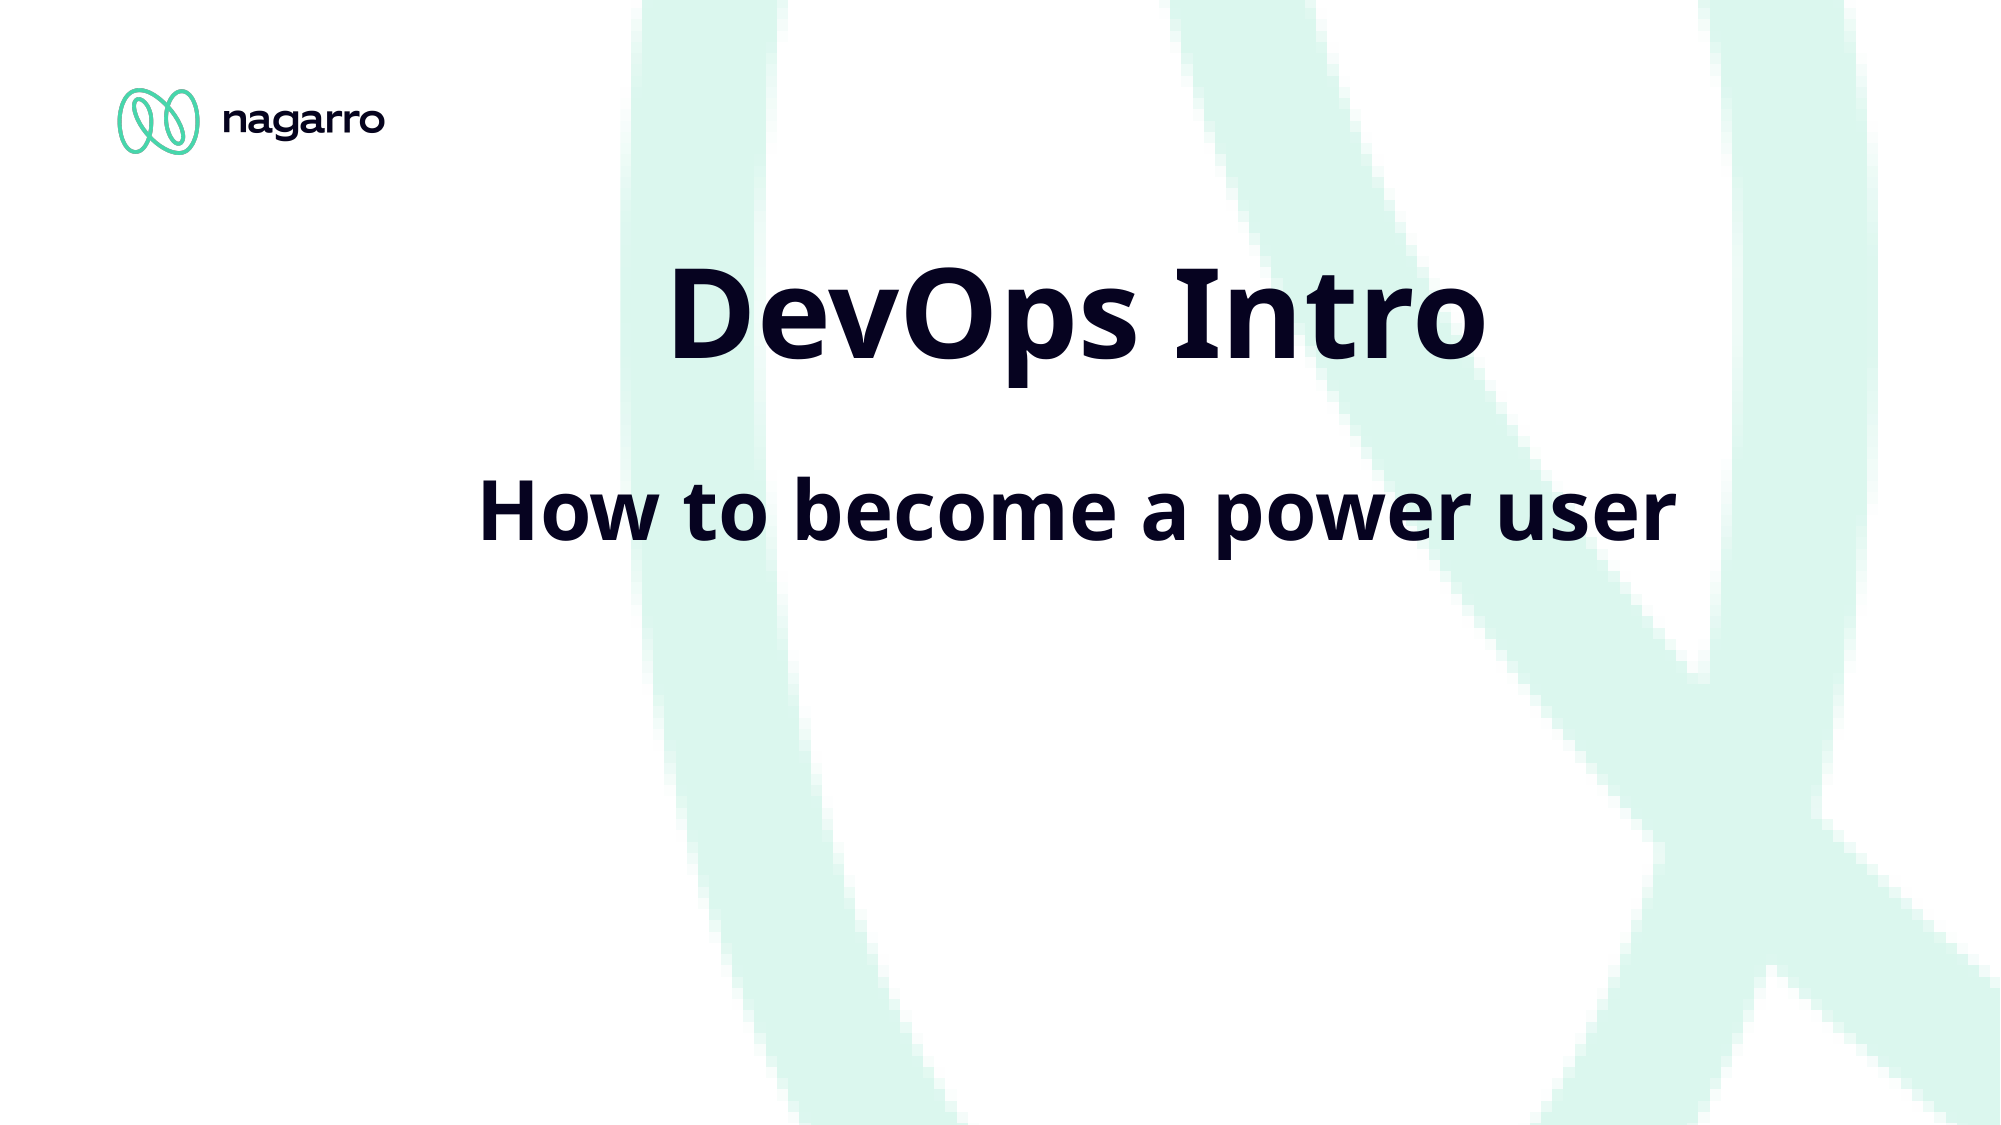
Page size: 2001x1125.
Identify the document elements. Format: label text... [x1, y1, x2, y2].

picture [88, 0, 414, 244]
title DevOps Intro How to become a power user [155, 261, 2000, 568]
